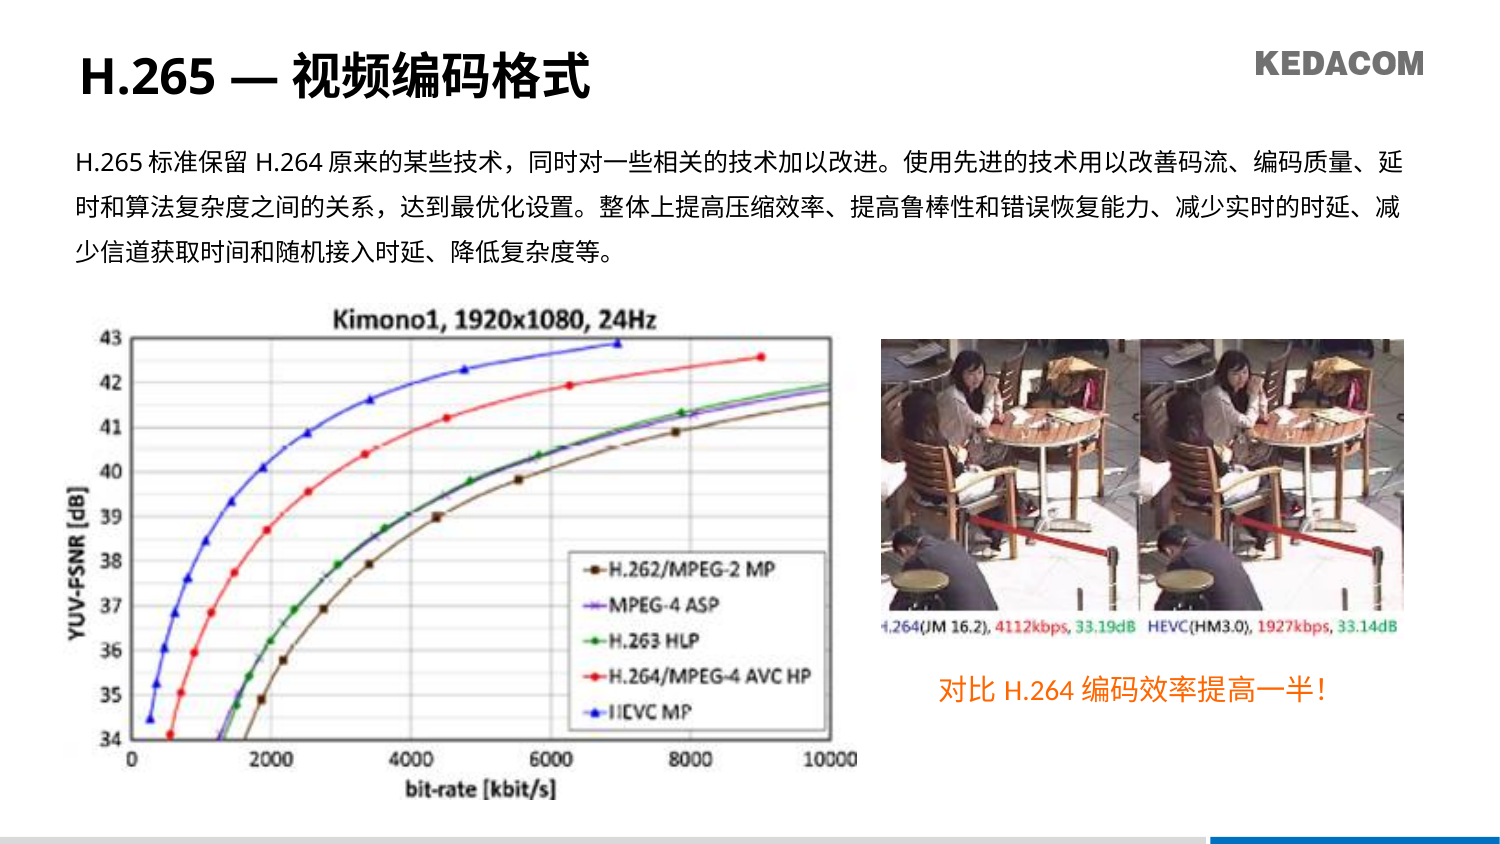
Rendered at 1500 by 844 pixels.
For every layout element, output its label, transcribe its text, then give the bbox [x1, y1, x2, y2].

picture [880, 338, 1405, 640]
list H.265标准保留H.264原来的某些技术，同时对一些相关的技术加以改进。使用先进的技术用以改善码流、编码质量、延时和算法复杂度之间的关系，达到最优化设置。整体上提高压缩效率、提高鲁棒性和错误恢复能力、减少实时的时延、减少信道获取时间和随机接入时延、降低复杂度等。 [63, 126, 1422, 269]
title H.265 —视频编码格式 [63, 43, 1116, 105]
picture [63, 303, 857, 801]
picture [1256, 51, 1423, 75]
text_box 对比H.264编码效率提高一半！ [923, 663, 1360, 714]
